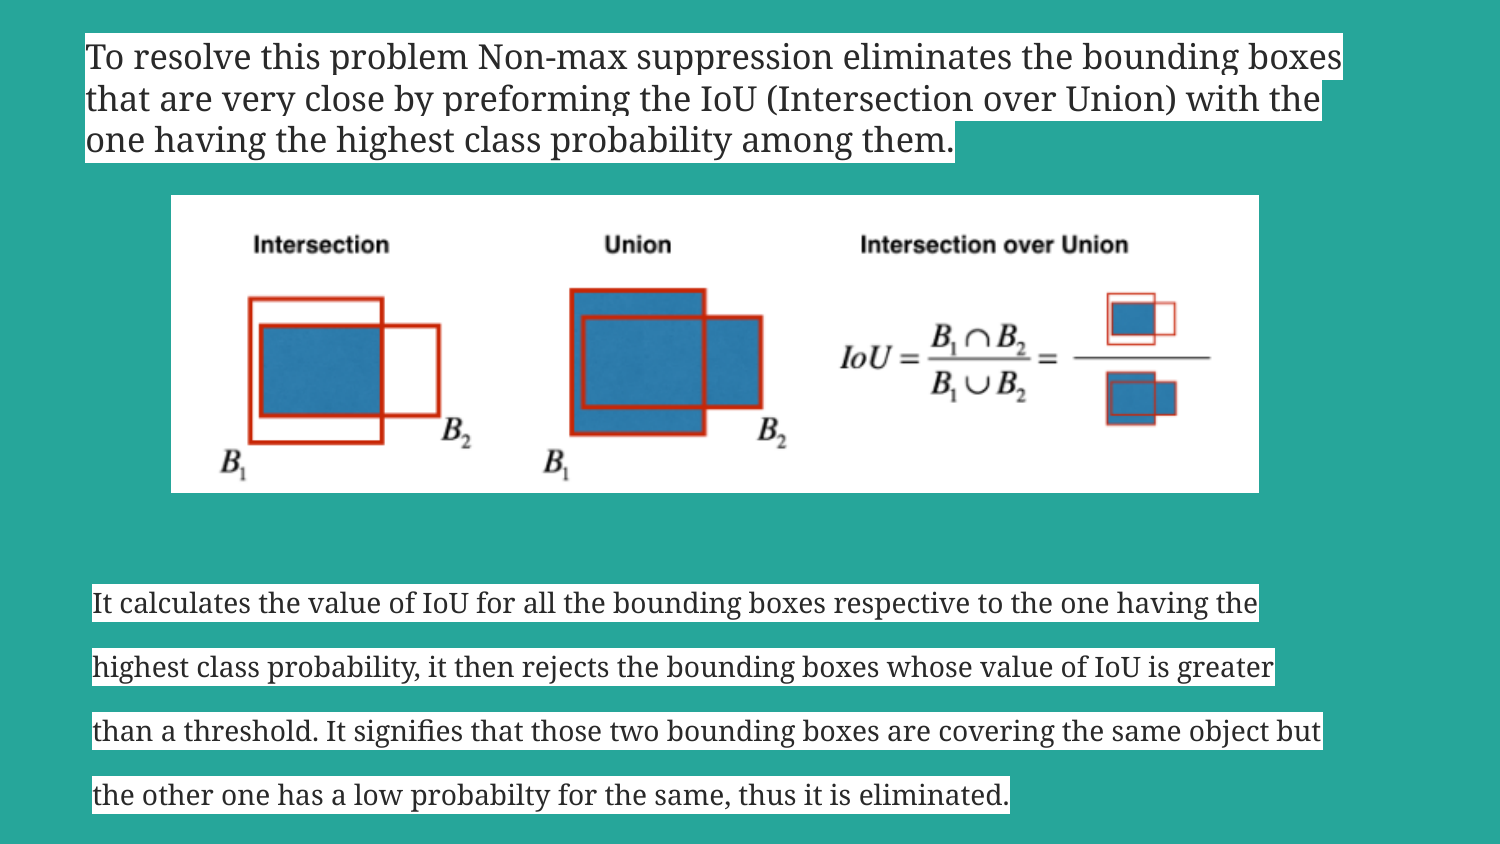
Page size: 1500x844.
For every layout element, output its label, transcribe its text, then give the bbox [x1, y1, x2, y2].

text_box It calculates the value of IoU for all the bounding boxes respective to the one having the highest class probability, it then rejects the bounding boxes whose value of IoU is greater than a threshold. It signifies that those two bounding boxes are covering the same object but the other one has a low probabilty for the same, thus it is eliminated. [77, 540, 1353, 844]
picture [170, 195, 1260, 494]
title To resolve this problem Non-max suppression eliminates the bounding boxes that are very close by preforming the IoU (Intersection over Union) with the one having the highest class probability among them. [70, 33, 1360, 196]
